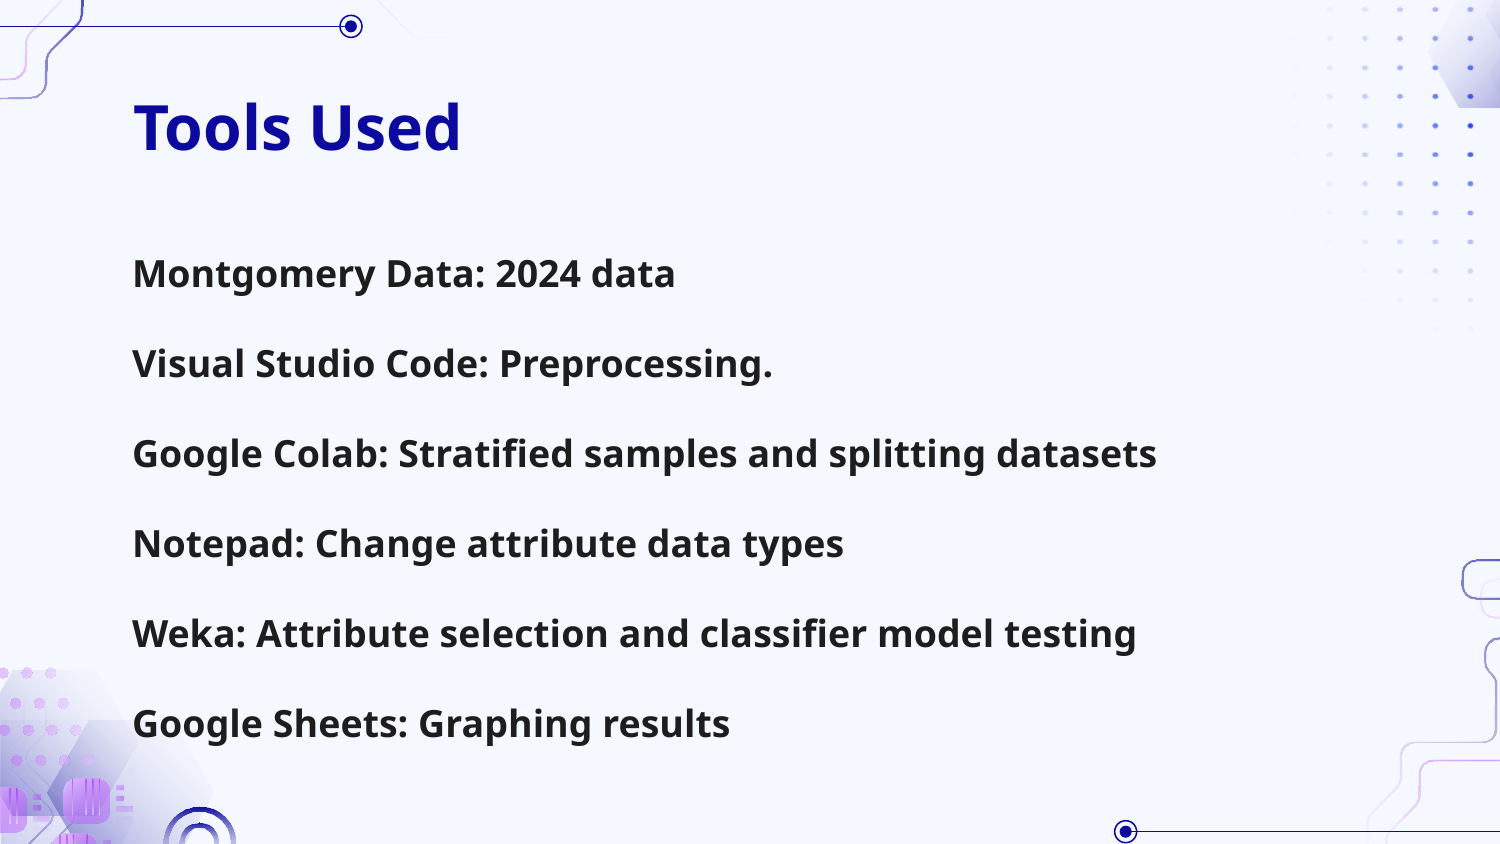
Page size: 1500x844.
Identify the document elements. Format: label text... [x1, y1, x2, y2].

picture [1243, 0, 1500, 352]
subtitle Montgomery Data: 2024 data Visual Studio Code: Preprocessing. Google Colab: Stratified samples and splitting datasets Notepad: Change attribute data types Weka: Attribute selection and classifier model testing Google Sheets: Graphing results [116, 190, 1382, 758]
title Tools Used [118, 72, 1382, 167]
